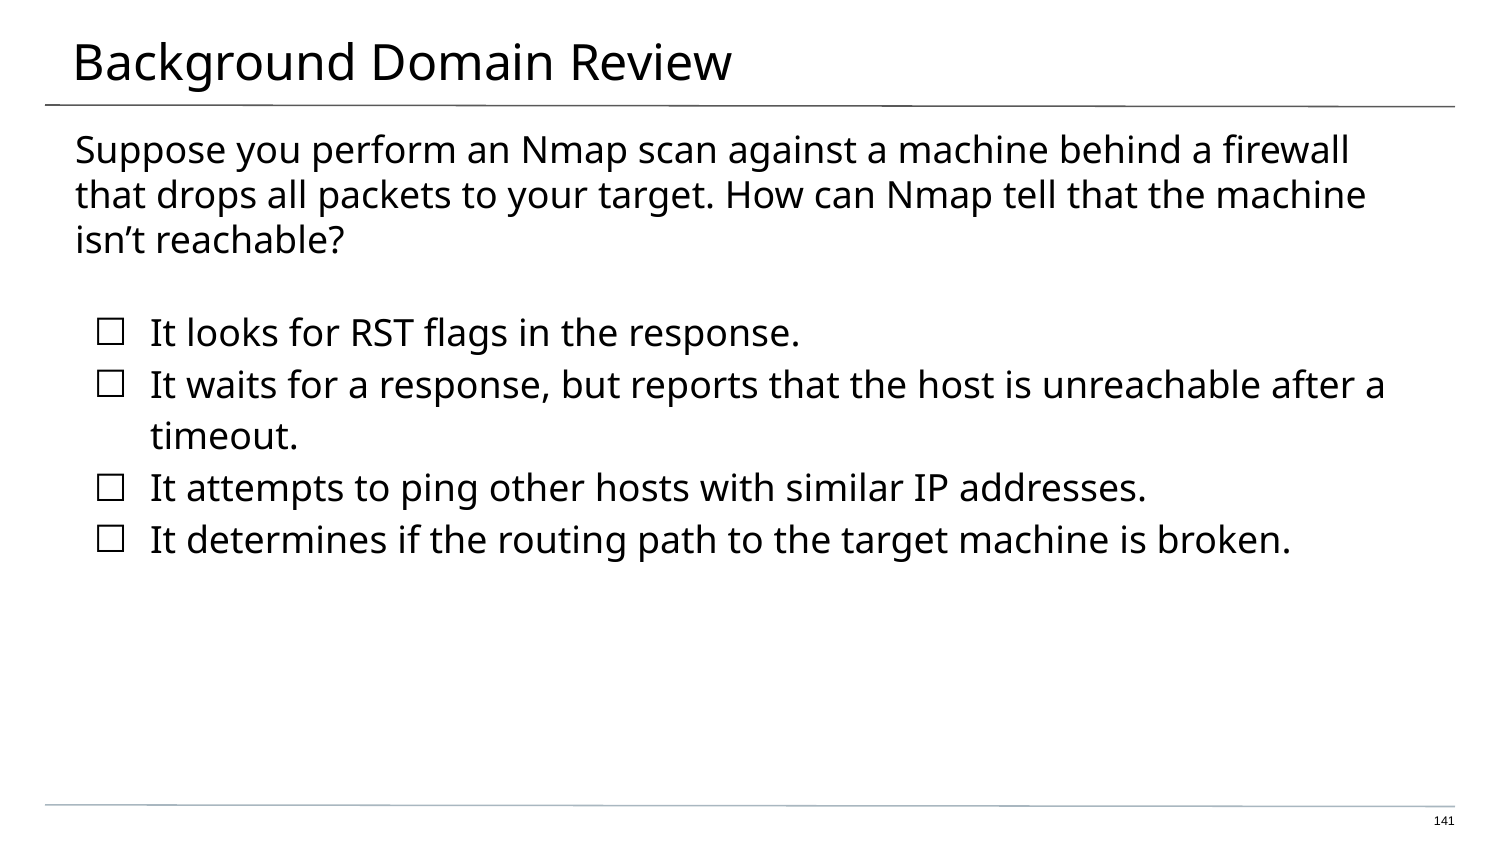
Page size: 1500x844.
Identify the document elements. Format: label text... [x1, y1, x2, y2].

list It looks for RST flags in the response. It waits for a response, but reports that the host is unreachable after a timeout. It attempts to ping other hosts with similar IP addresses. It determines if the routing path to the target machine is broken. [0, 302, 1500, 805]
title Background Domain Review [0, 0, 1500, 88]
subtitle Suppose you perform an Nmap scan against a machine behind a firewall that drops all packets to your target. How can Nmap tell that the machine isn’t reachable? [0, 110, 1500, 171]
slide_number 141 [1412, 813, 1455, 831]
